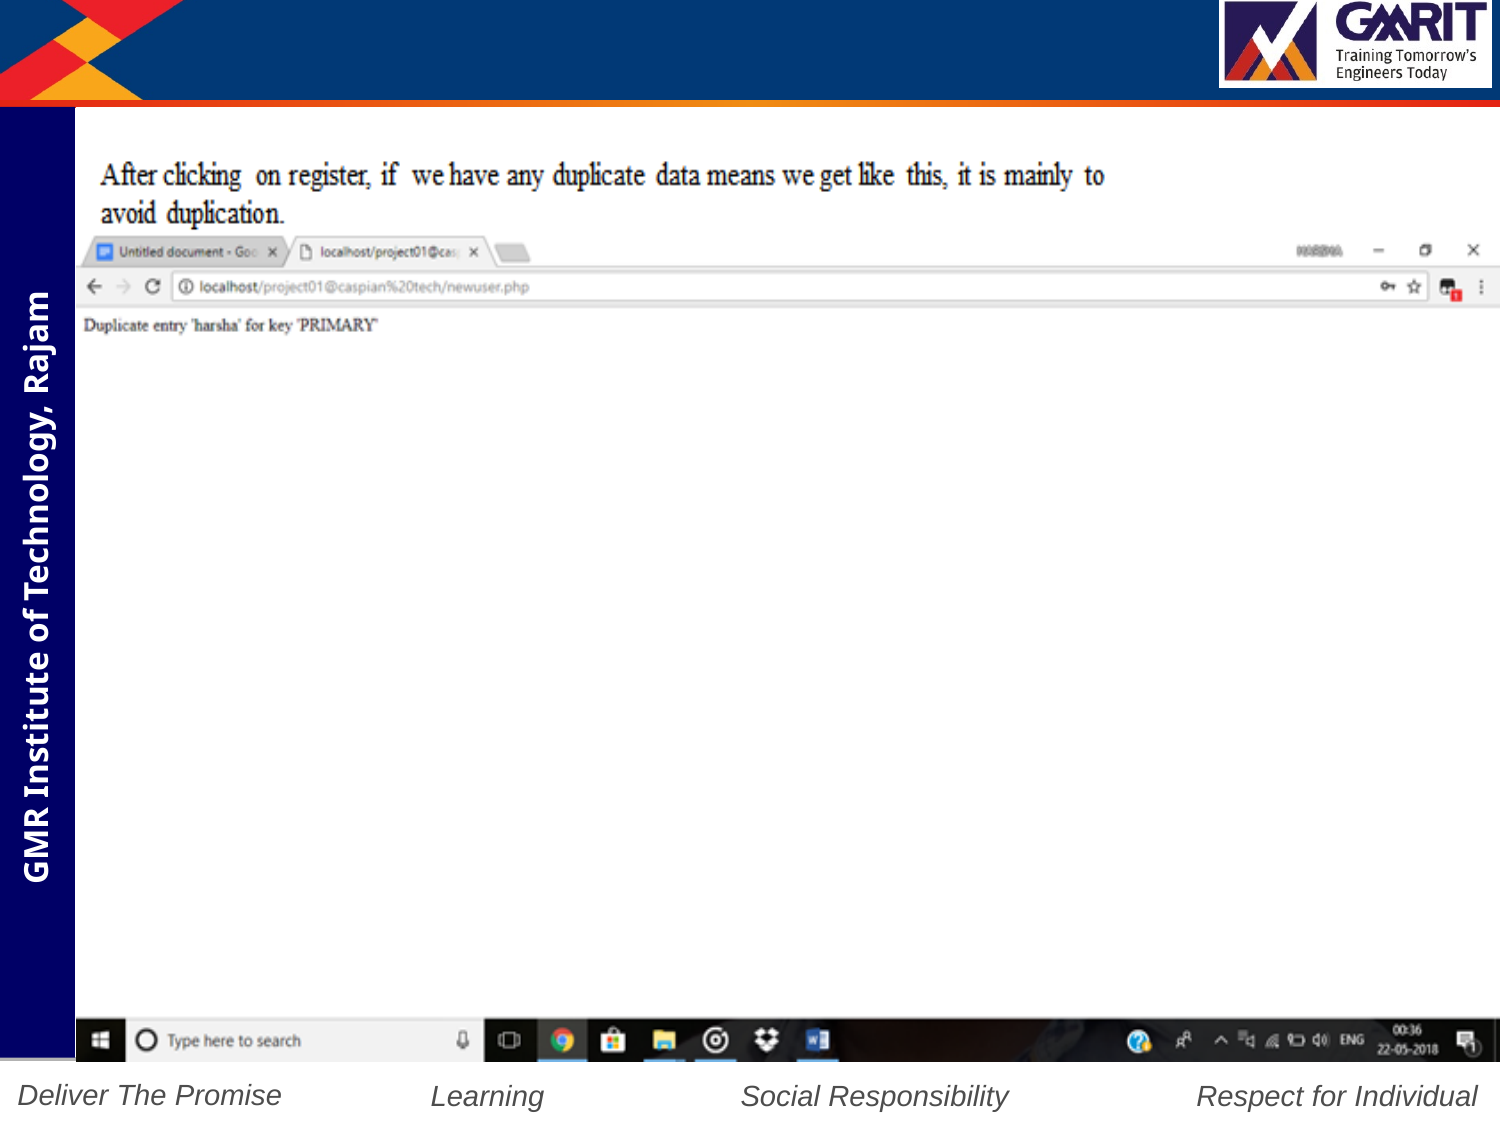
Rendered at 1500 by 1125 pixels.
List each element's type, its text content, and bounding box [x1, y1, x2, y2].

picture [0, 0, 1500, 100]
slide_number 12 [1149, 1068, 1500, 1091]
picture [76, 107, 1500, 1063]
